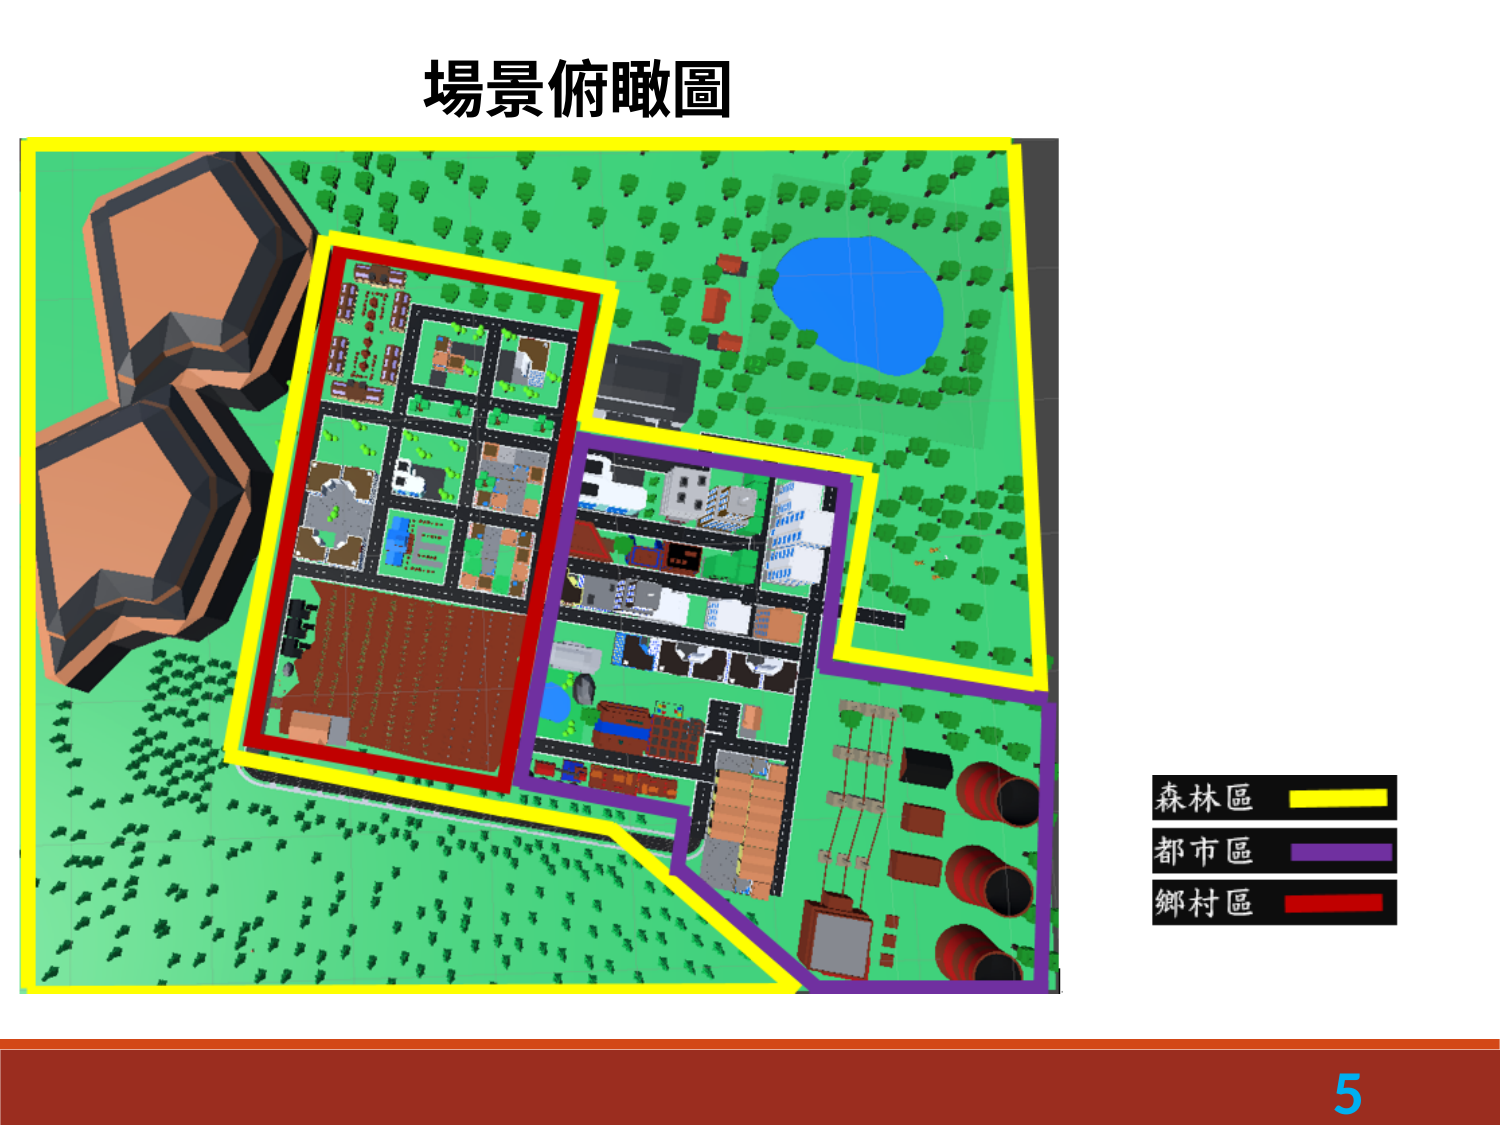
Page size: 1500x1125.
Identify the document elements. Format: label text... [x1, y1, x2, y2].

picture [17, 137, 1064, 994]
slide_number 5 [1218, 1059, 1380, 1120]
picture [1151, 774, 1400, 928]
text_box 場景俯瞰圖 [407, 42, 911, 134]
